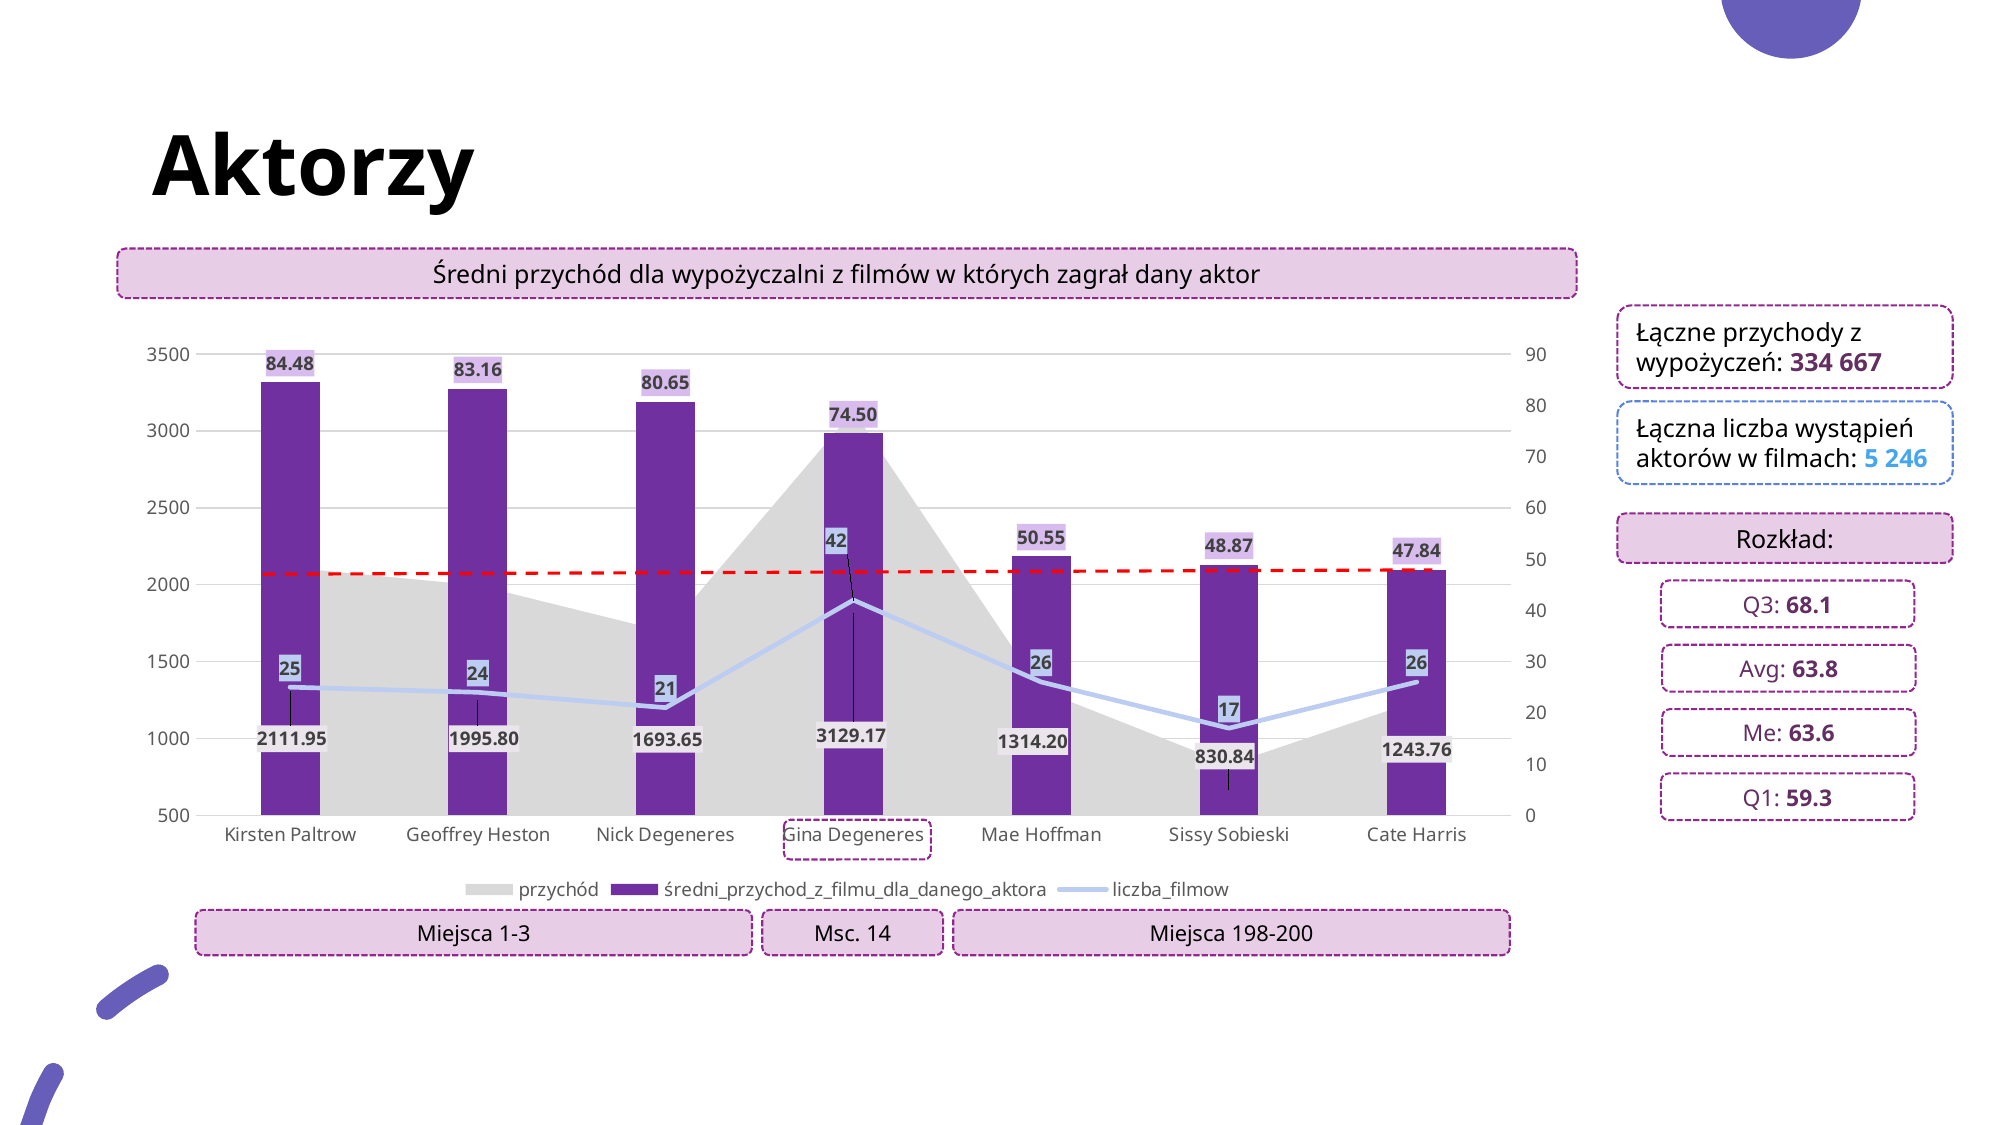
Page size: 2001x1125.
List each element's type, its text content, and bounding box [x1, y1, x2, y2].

text_box Q1: 59.3 [1659, 772, 1916, 822]
text_box Rozkład: [1616, 512, 1954, 564]
text_box Łączne przychody z wypożyczeń: 334 667 [1616, 304, 1954, 390]
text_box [262, 569, 1433, 575]
text_box [195, 951, 329, 1003]
text_box Miejsca 1-3 [194, 909, 754, 957]
text_box Miejsca 198-200 [952, 909, 1511, 957]
text_box Q3: 68.1 [1659, 579, 1916, 629]
text_box Me: 63.6 [1661, 708, 1917, 757]
text_box Avg: 63.8 [1661, 643, 1917, 693]
text_box Łączna liczba wystąpień aktorów w filmach: 5 246 [1616, 400, 1954, 486]
text_box Średni przychód dla wypożyczalni z filmów w których zagrał dany aktor [116, 247, 1578, 300]
chart [117, 329, 1577, 909]
text_box Msc. 14 [761, 909, 945, 957]
title Aktorzy [137, 59, 1863, 278]
